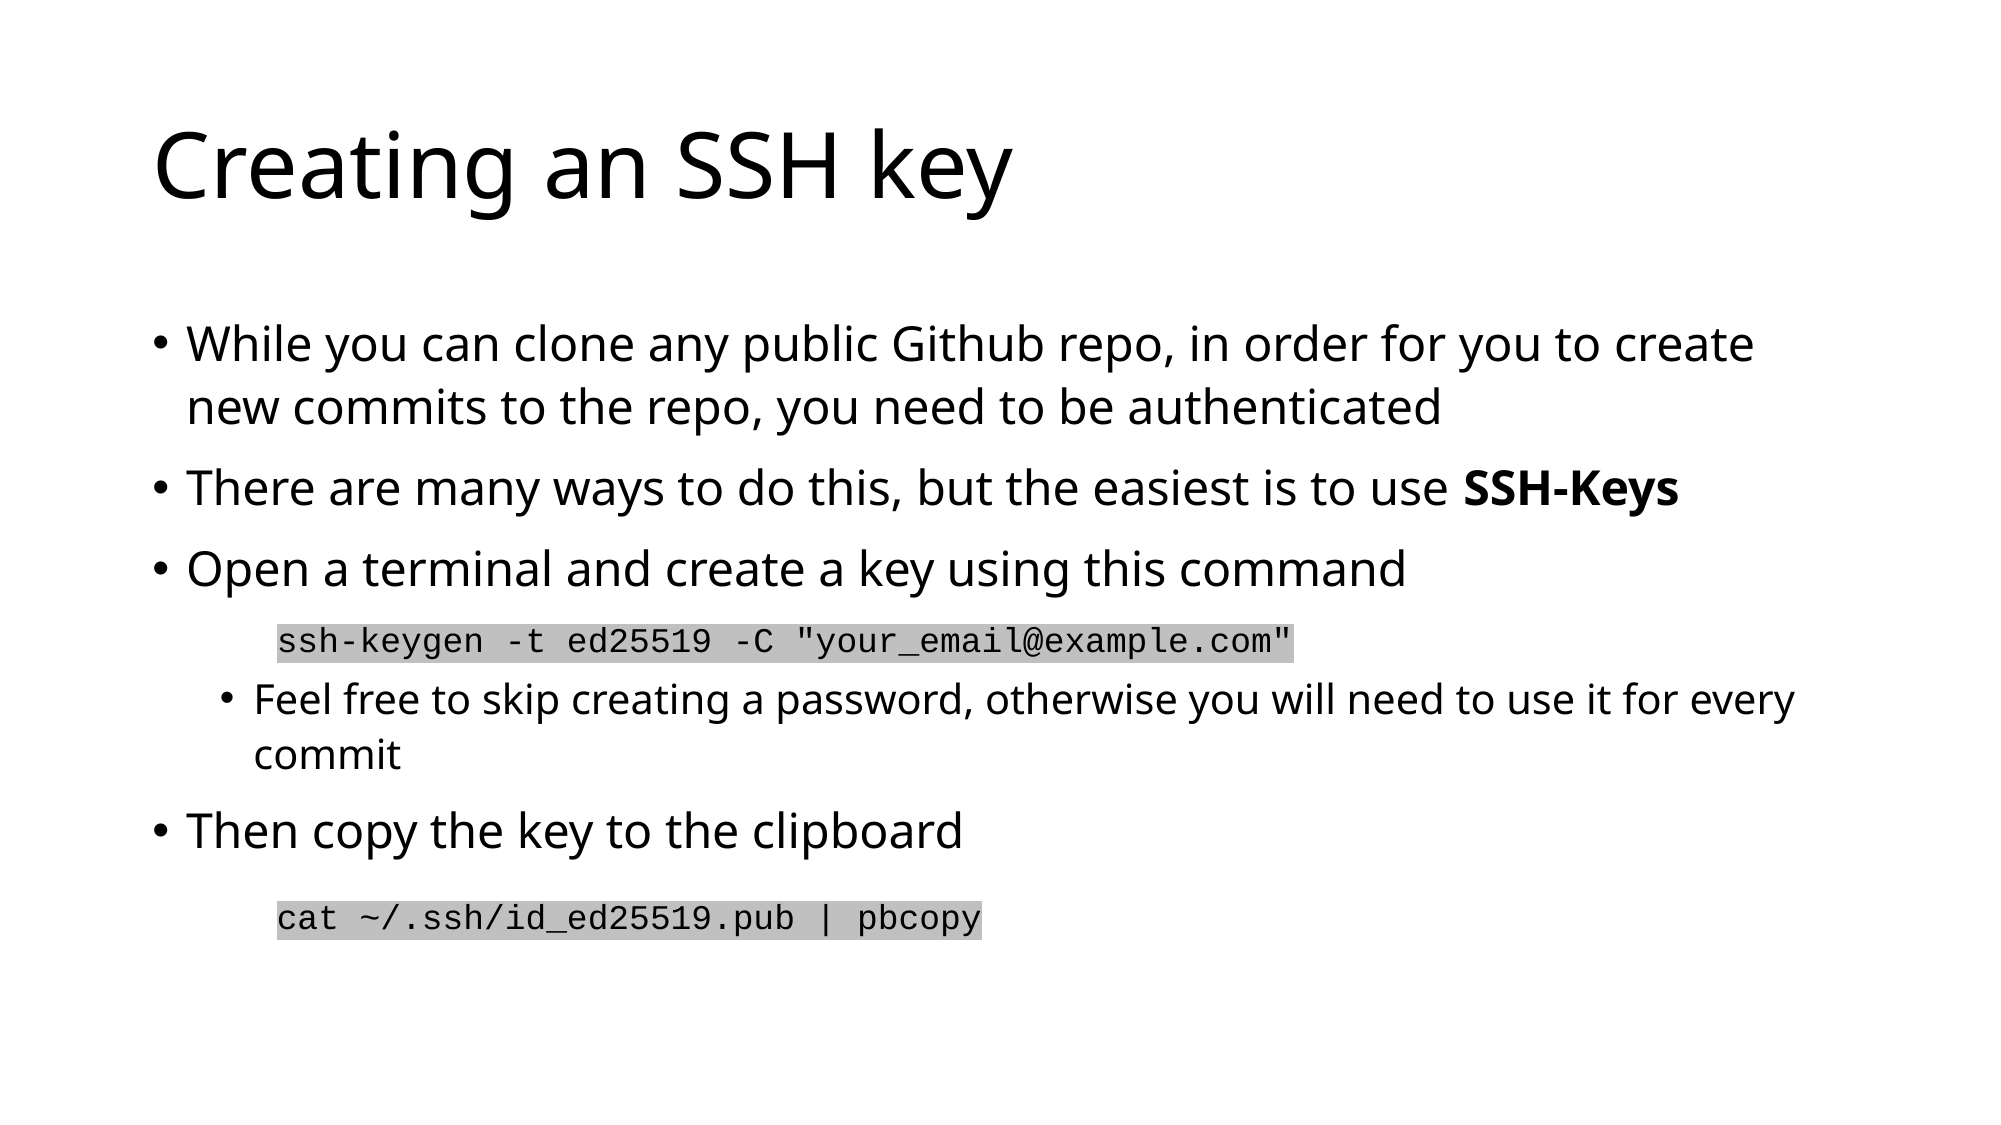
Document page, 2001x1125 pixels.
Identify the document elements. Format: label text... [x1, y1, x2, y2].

list While you can clone any public Github repo, in order for you to create new commits to the repo, you need to be authenticated There are many ways to do this, but the easiest is to use SSH-Keys Open a terminal and create a key using this command ssh-keygen -t ed25519 -C "your_email@example.com" Feel free to skip creating a password, otherwise you will need to use it for every commit Then copy the key to the clipboard cat ~/.ssh/id_ed25519.pub | pbcopy [137, 299, 1863, 1014]
title Creating an SSH key [137, 59, 1863, 278]
